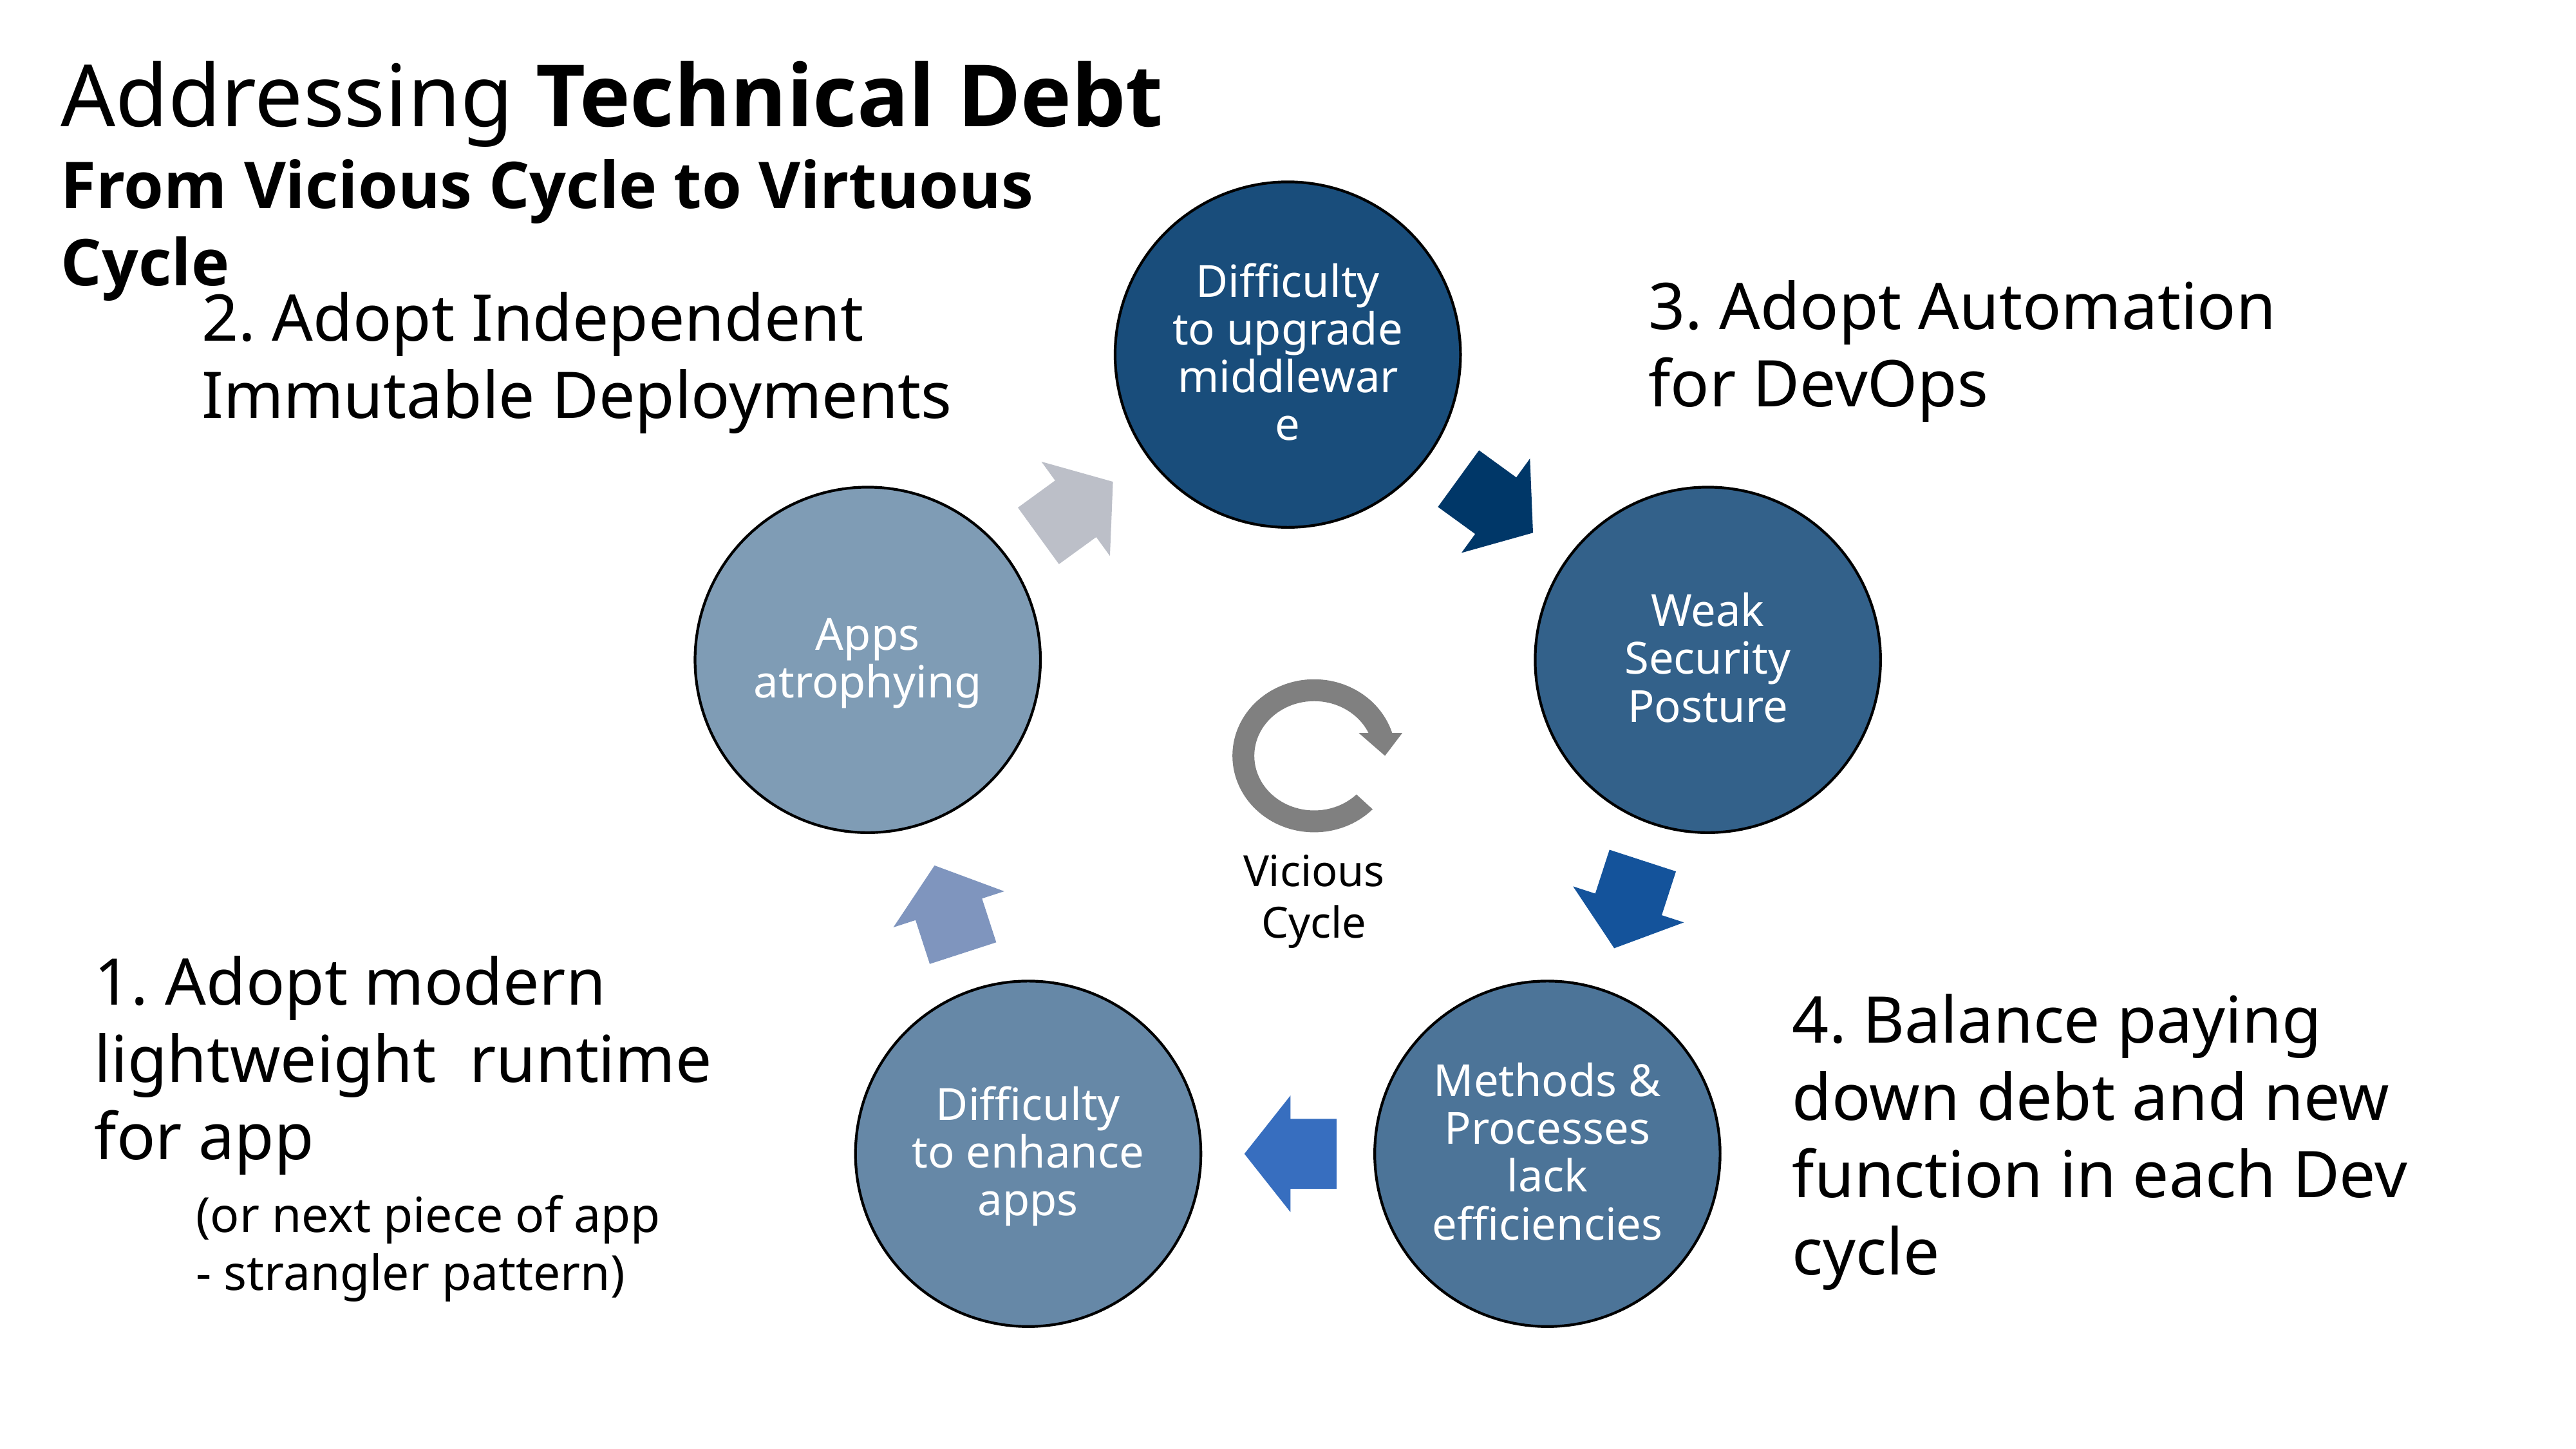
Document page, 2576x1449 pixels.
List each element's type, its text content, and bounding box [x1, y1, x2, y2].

text_box 3. Adopt Automation for DevOps [2149, 260, 2289, 424]
text_box 2. Adopt Independent Immutable Deployments [192, 271, 424, 436]
text_box 4. Balance paying down debt and new function in each Dev cycle [2149, 973, 2512, 1293]
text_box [1208, 668, 1420, 911]
text_box (or next piece of app - strangler pattern) [186, 1179, 424, 1305]
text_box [429, 181, 2147, 1327]
text_box 1. Adopt modern lightweight runtime for app [85, 936, 424, 1177]
title Addressing Technical Debt From Vicious Cycle to Virtuous Cycle [60, 40, 1209, 203]
